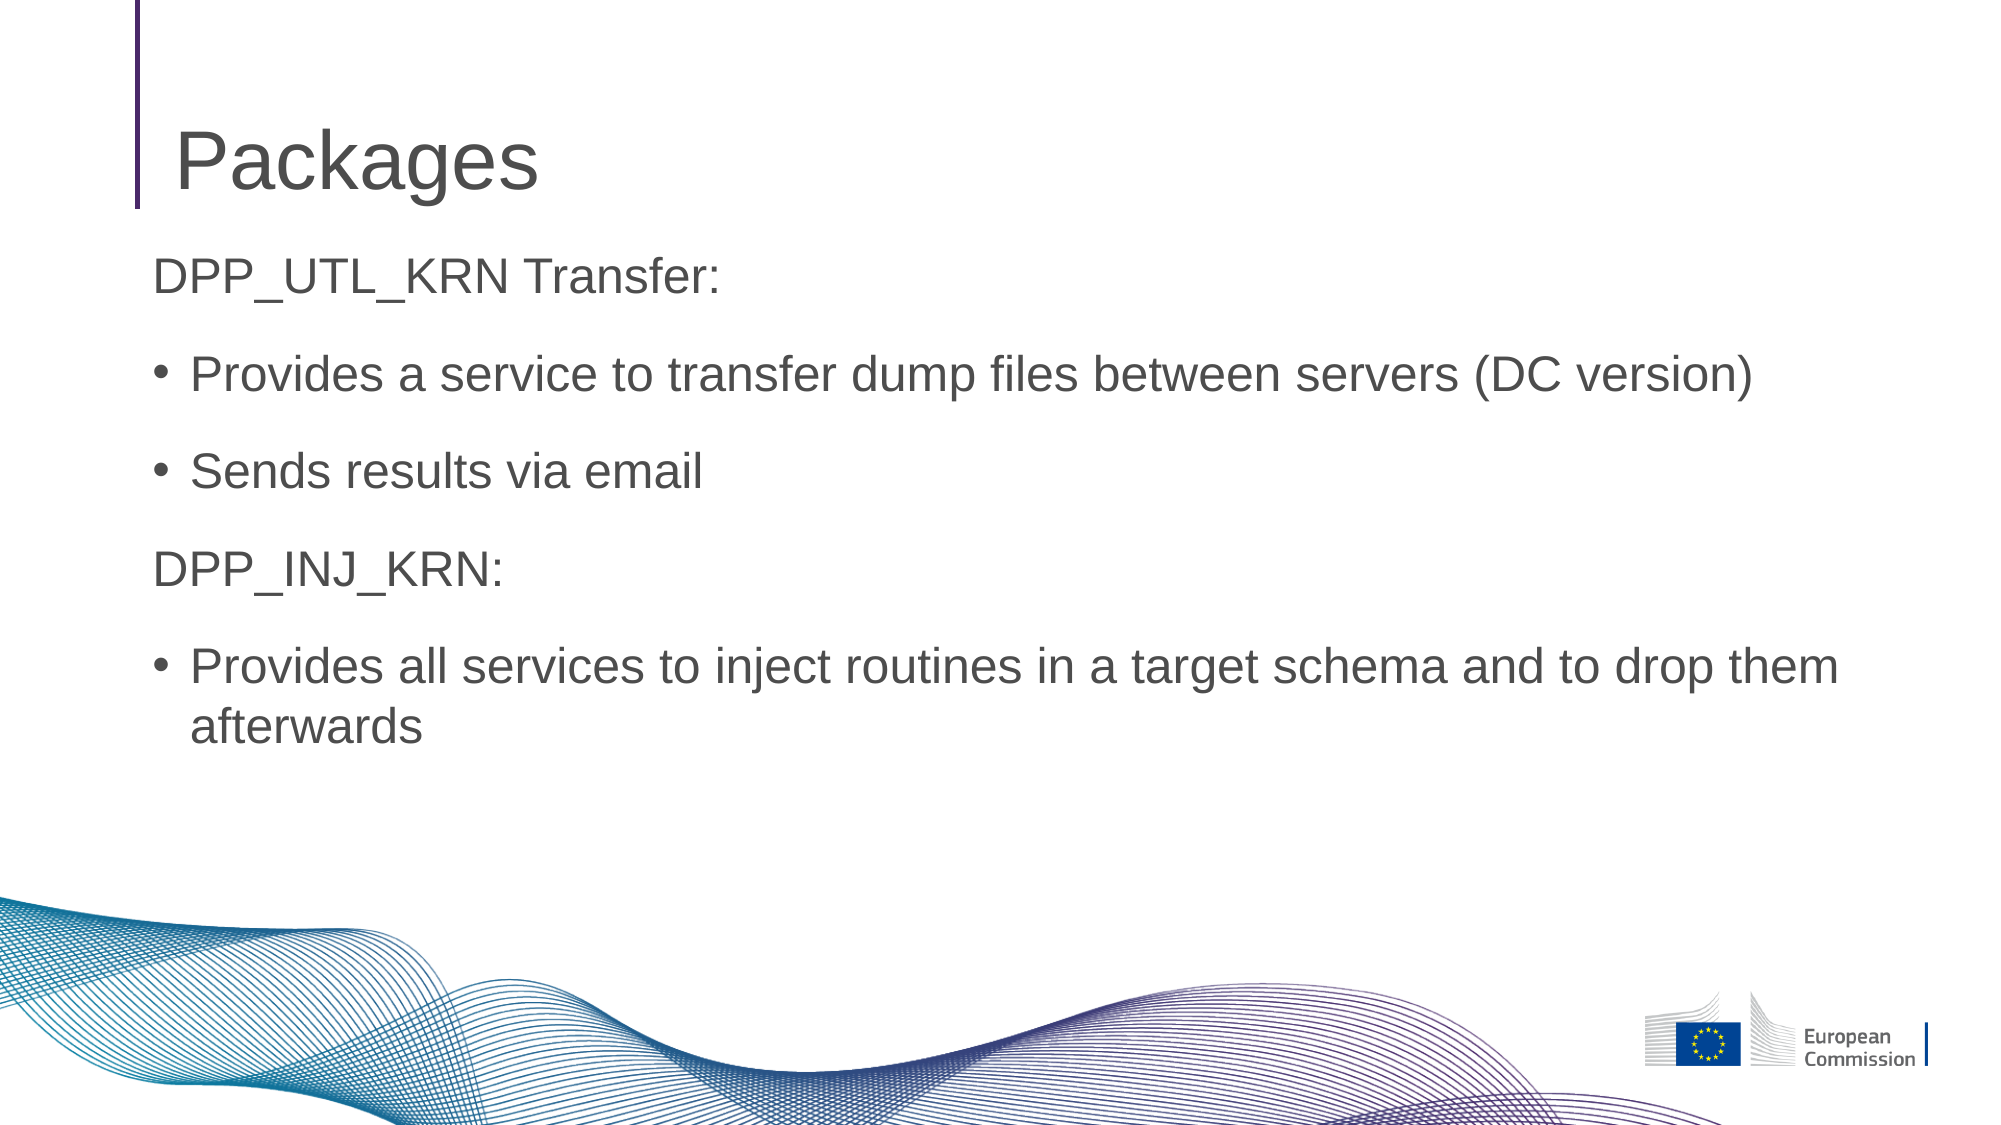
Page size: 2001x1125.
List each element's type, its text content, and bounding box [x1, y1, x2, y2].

title Packages [159, 79, 1885, 208]
list DPP_UTL_KRN Transfer: Provides a service to transfer dump files between servers (DC version) Sends results via email DPP_INJ_KRN: Provides all services to inject routines in a target schema and to drop them afterwards [137, 236, 1927, 873]
picture [0, 0, 2000, 1125]
